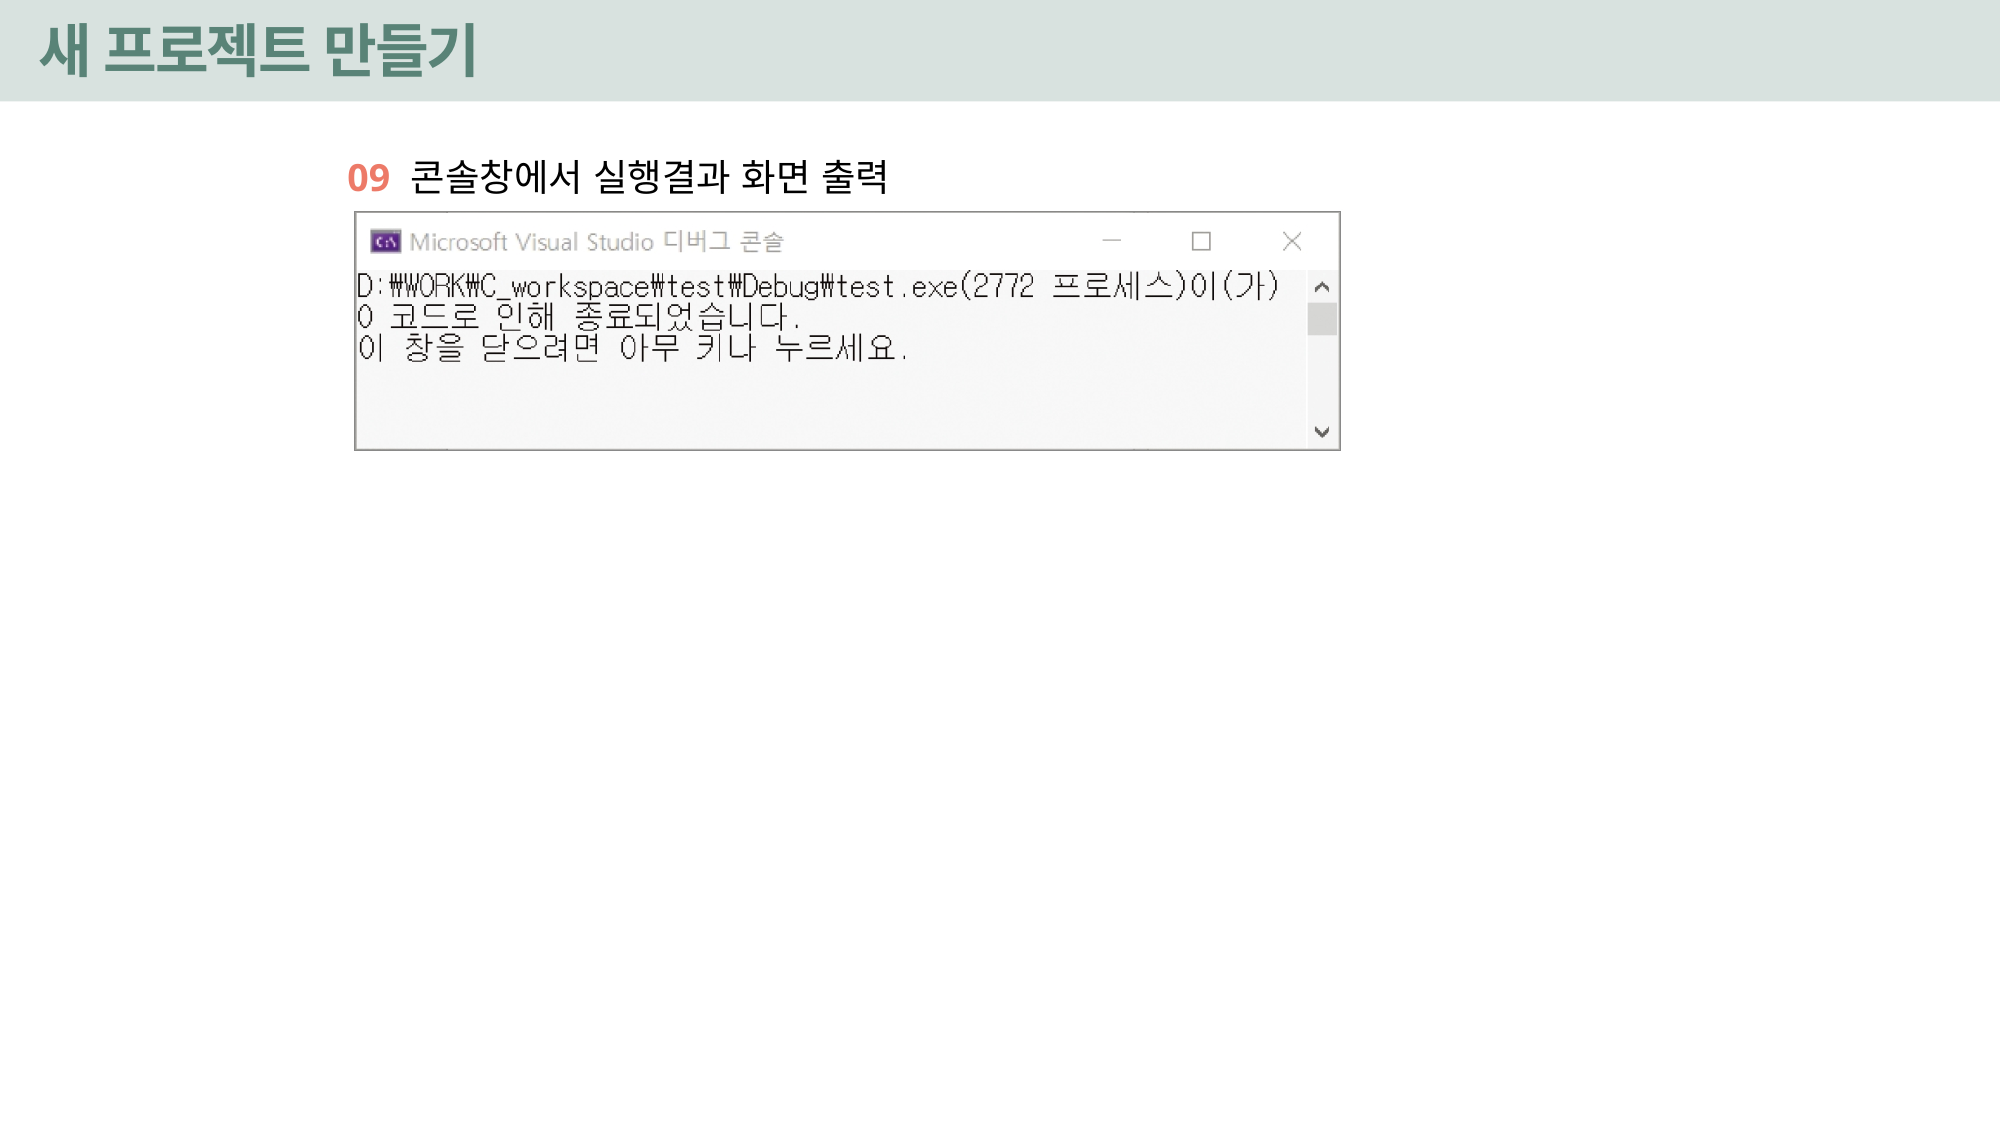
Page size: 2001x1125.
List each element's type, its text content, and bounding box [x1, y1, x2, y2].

picture [351, 209, 1343, 453]
title 새 프로젝트 만들기 [23, 10, 1727, 89]
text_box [332, 136, 1700, 208]
